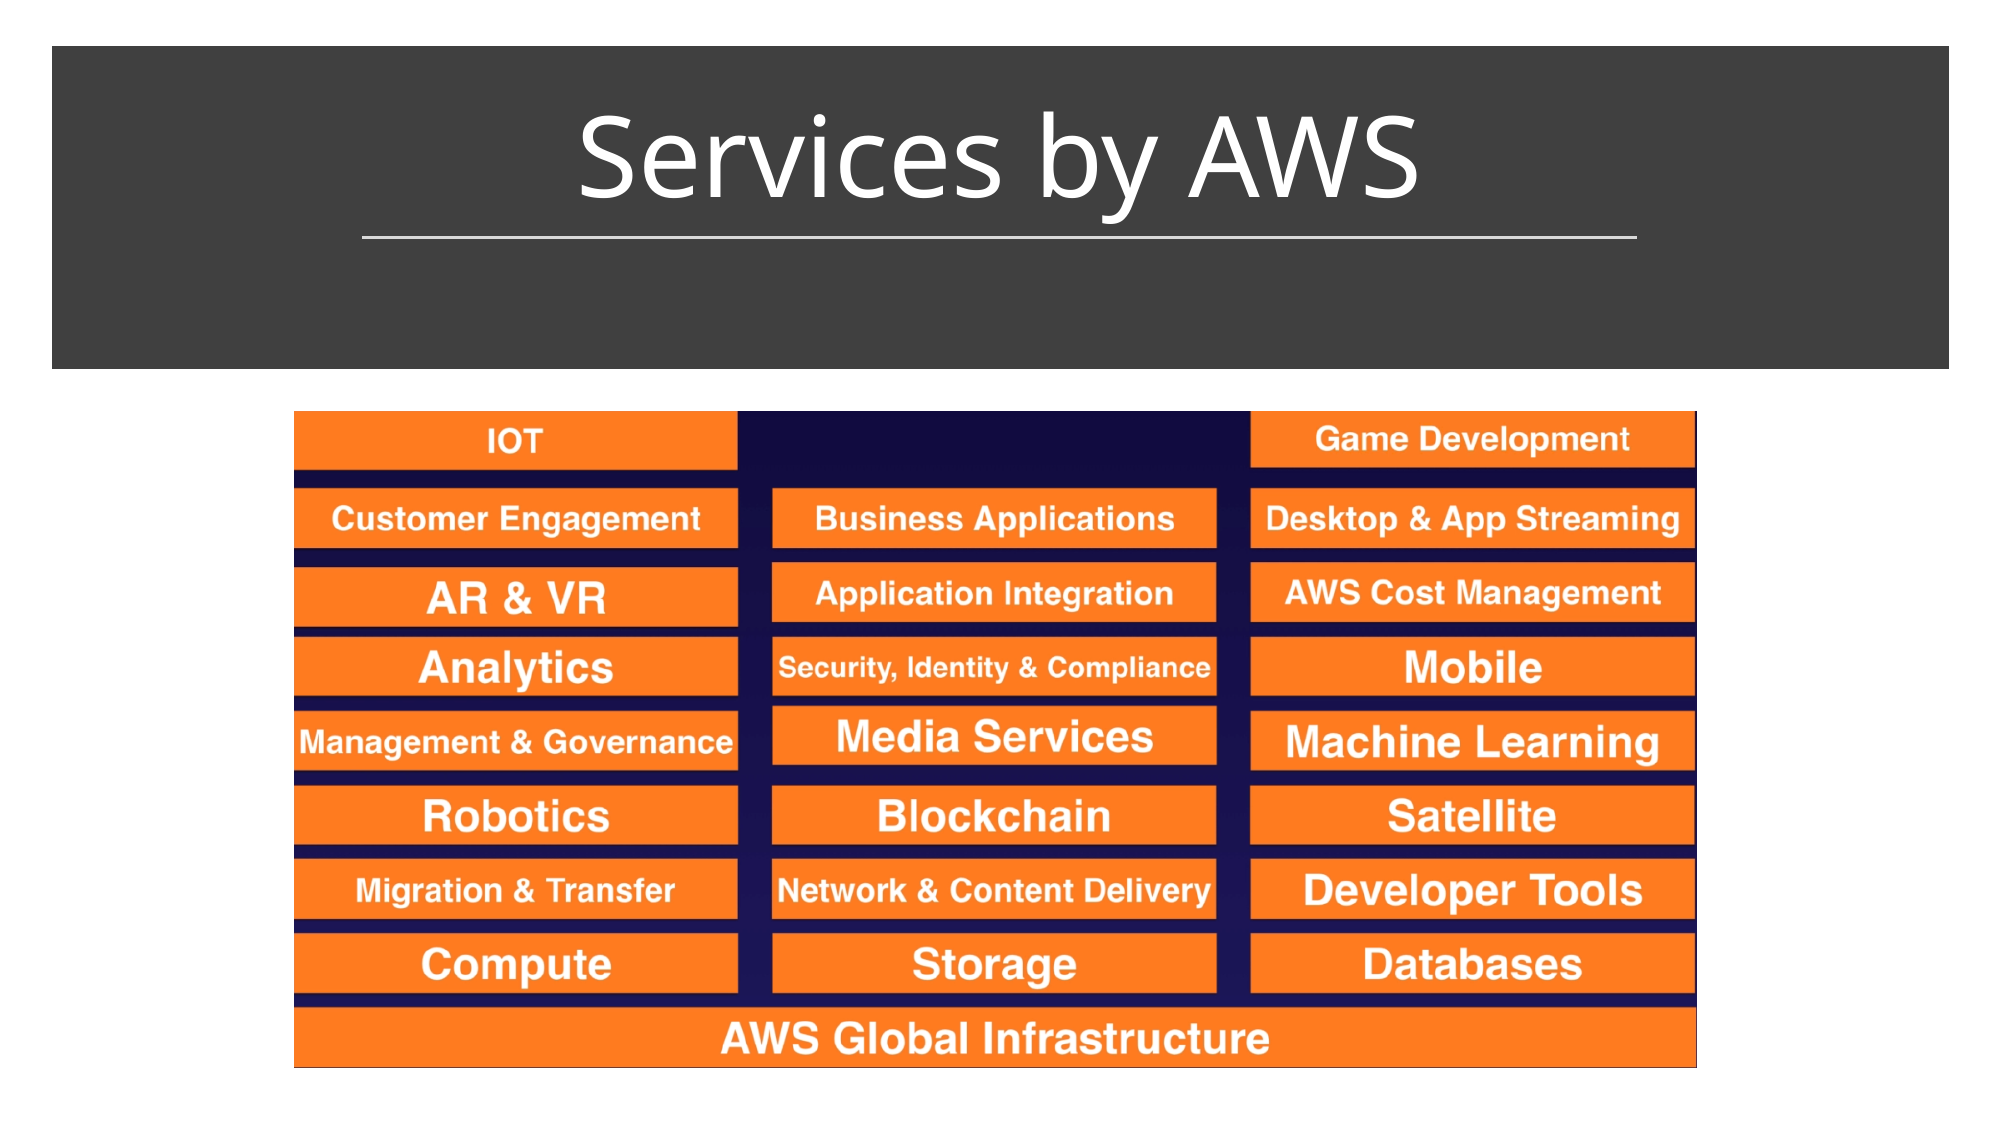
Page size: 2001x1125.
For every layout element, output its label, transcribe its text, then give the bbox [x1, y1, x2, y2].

text_box [61, 55, 1939, 360]
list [294, 411, 1697, 1068]
title Services by AWS [86, 76, 1914, 230]
